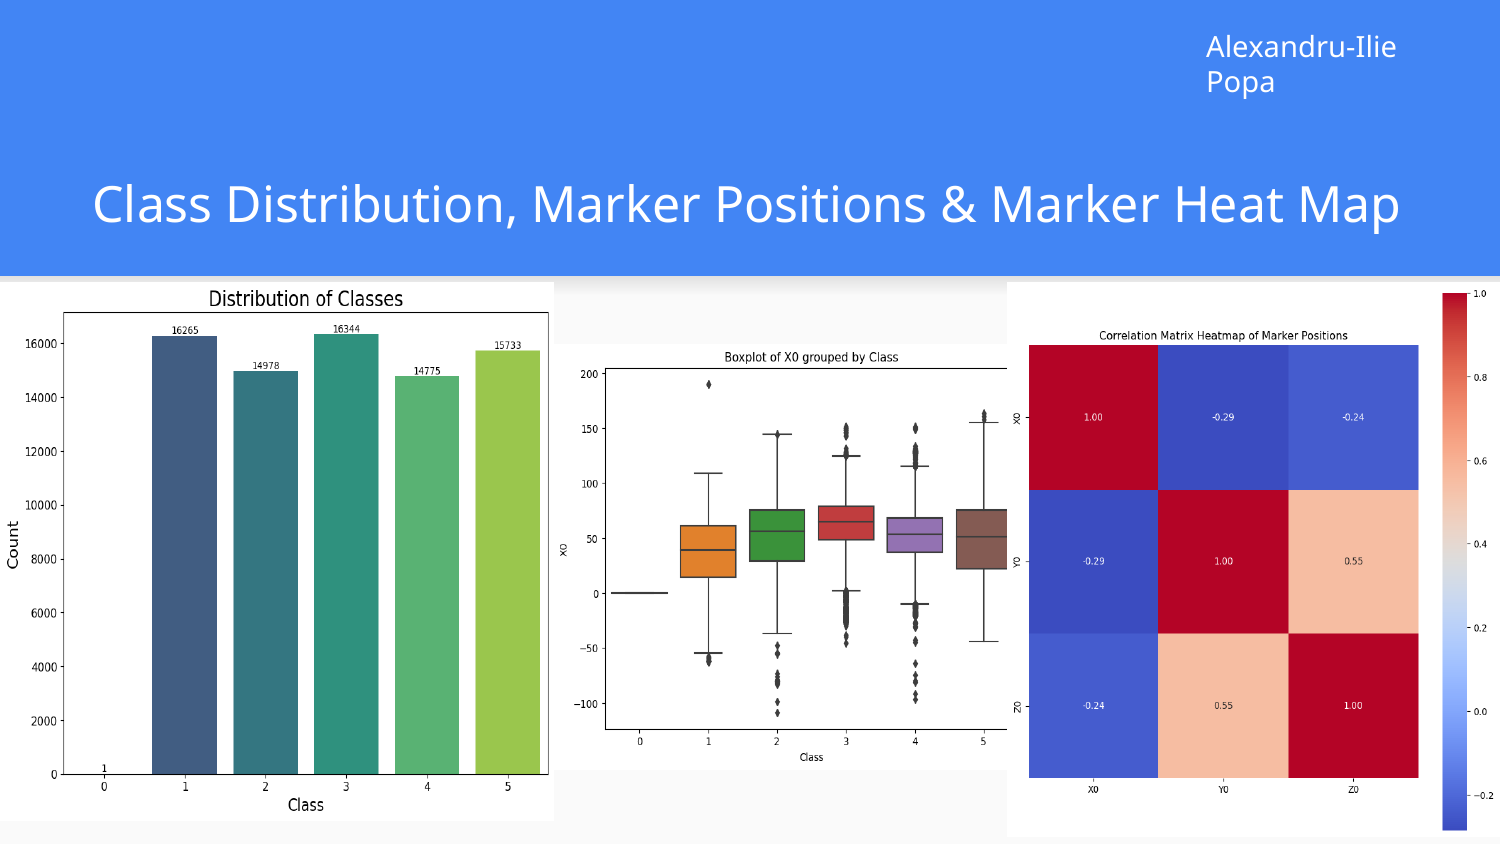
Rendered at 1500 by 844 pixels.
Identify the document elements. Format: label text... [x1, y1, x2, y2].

picture [0, 281, 1500, 837]
title Class Distribution, Marker Positions & Marker Heat Map [77, 121, 1427, 248]
text_box Alexandru-Ilie Popa [1190, 13, 1474, 114]
